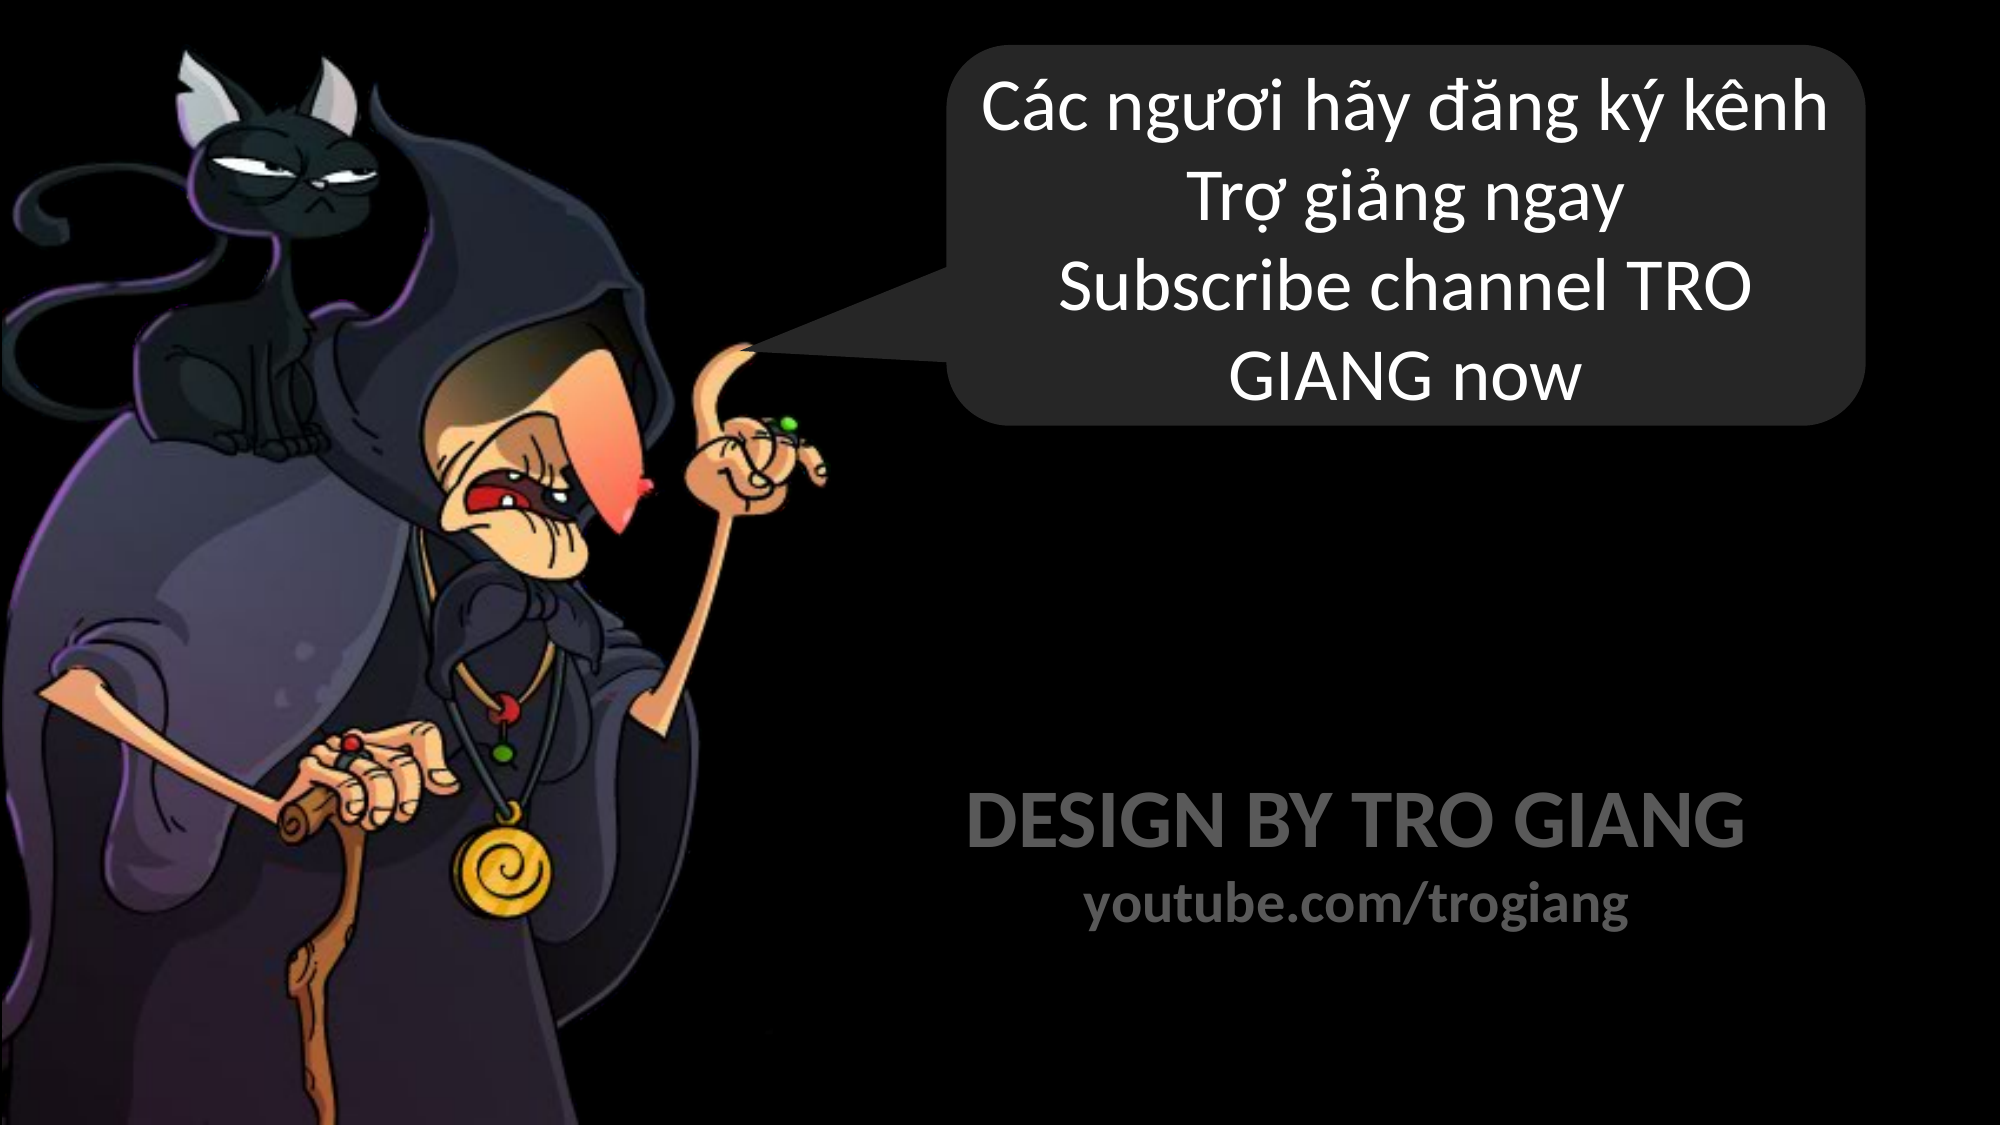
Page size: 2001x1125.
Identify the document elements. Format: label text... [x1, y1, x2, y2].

text_box DESIGN BY TRO GIANG youtube.com/trogiang [950, 756, 1763, 942]
text_box Các ngươi hãy đăng ký kênh Trợ giảng ngay Subscribe channel TRO GIANG now [831, 43, 1867, 427]
picture [2, 44, 831, 1125]
